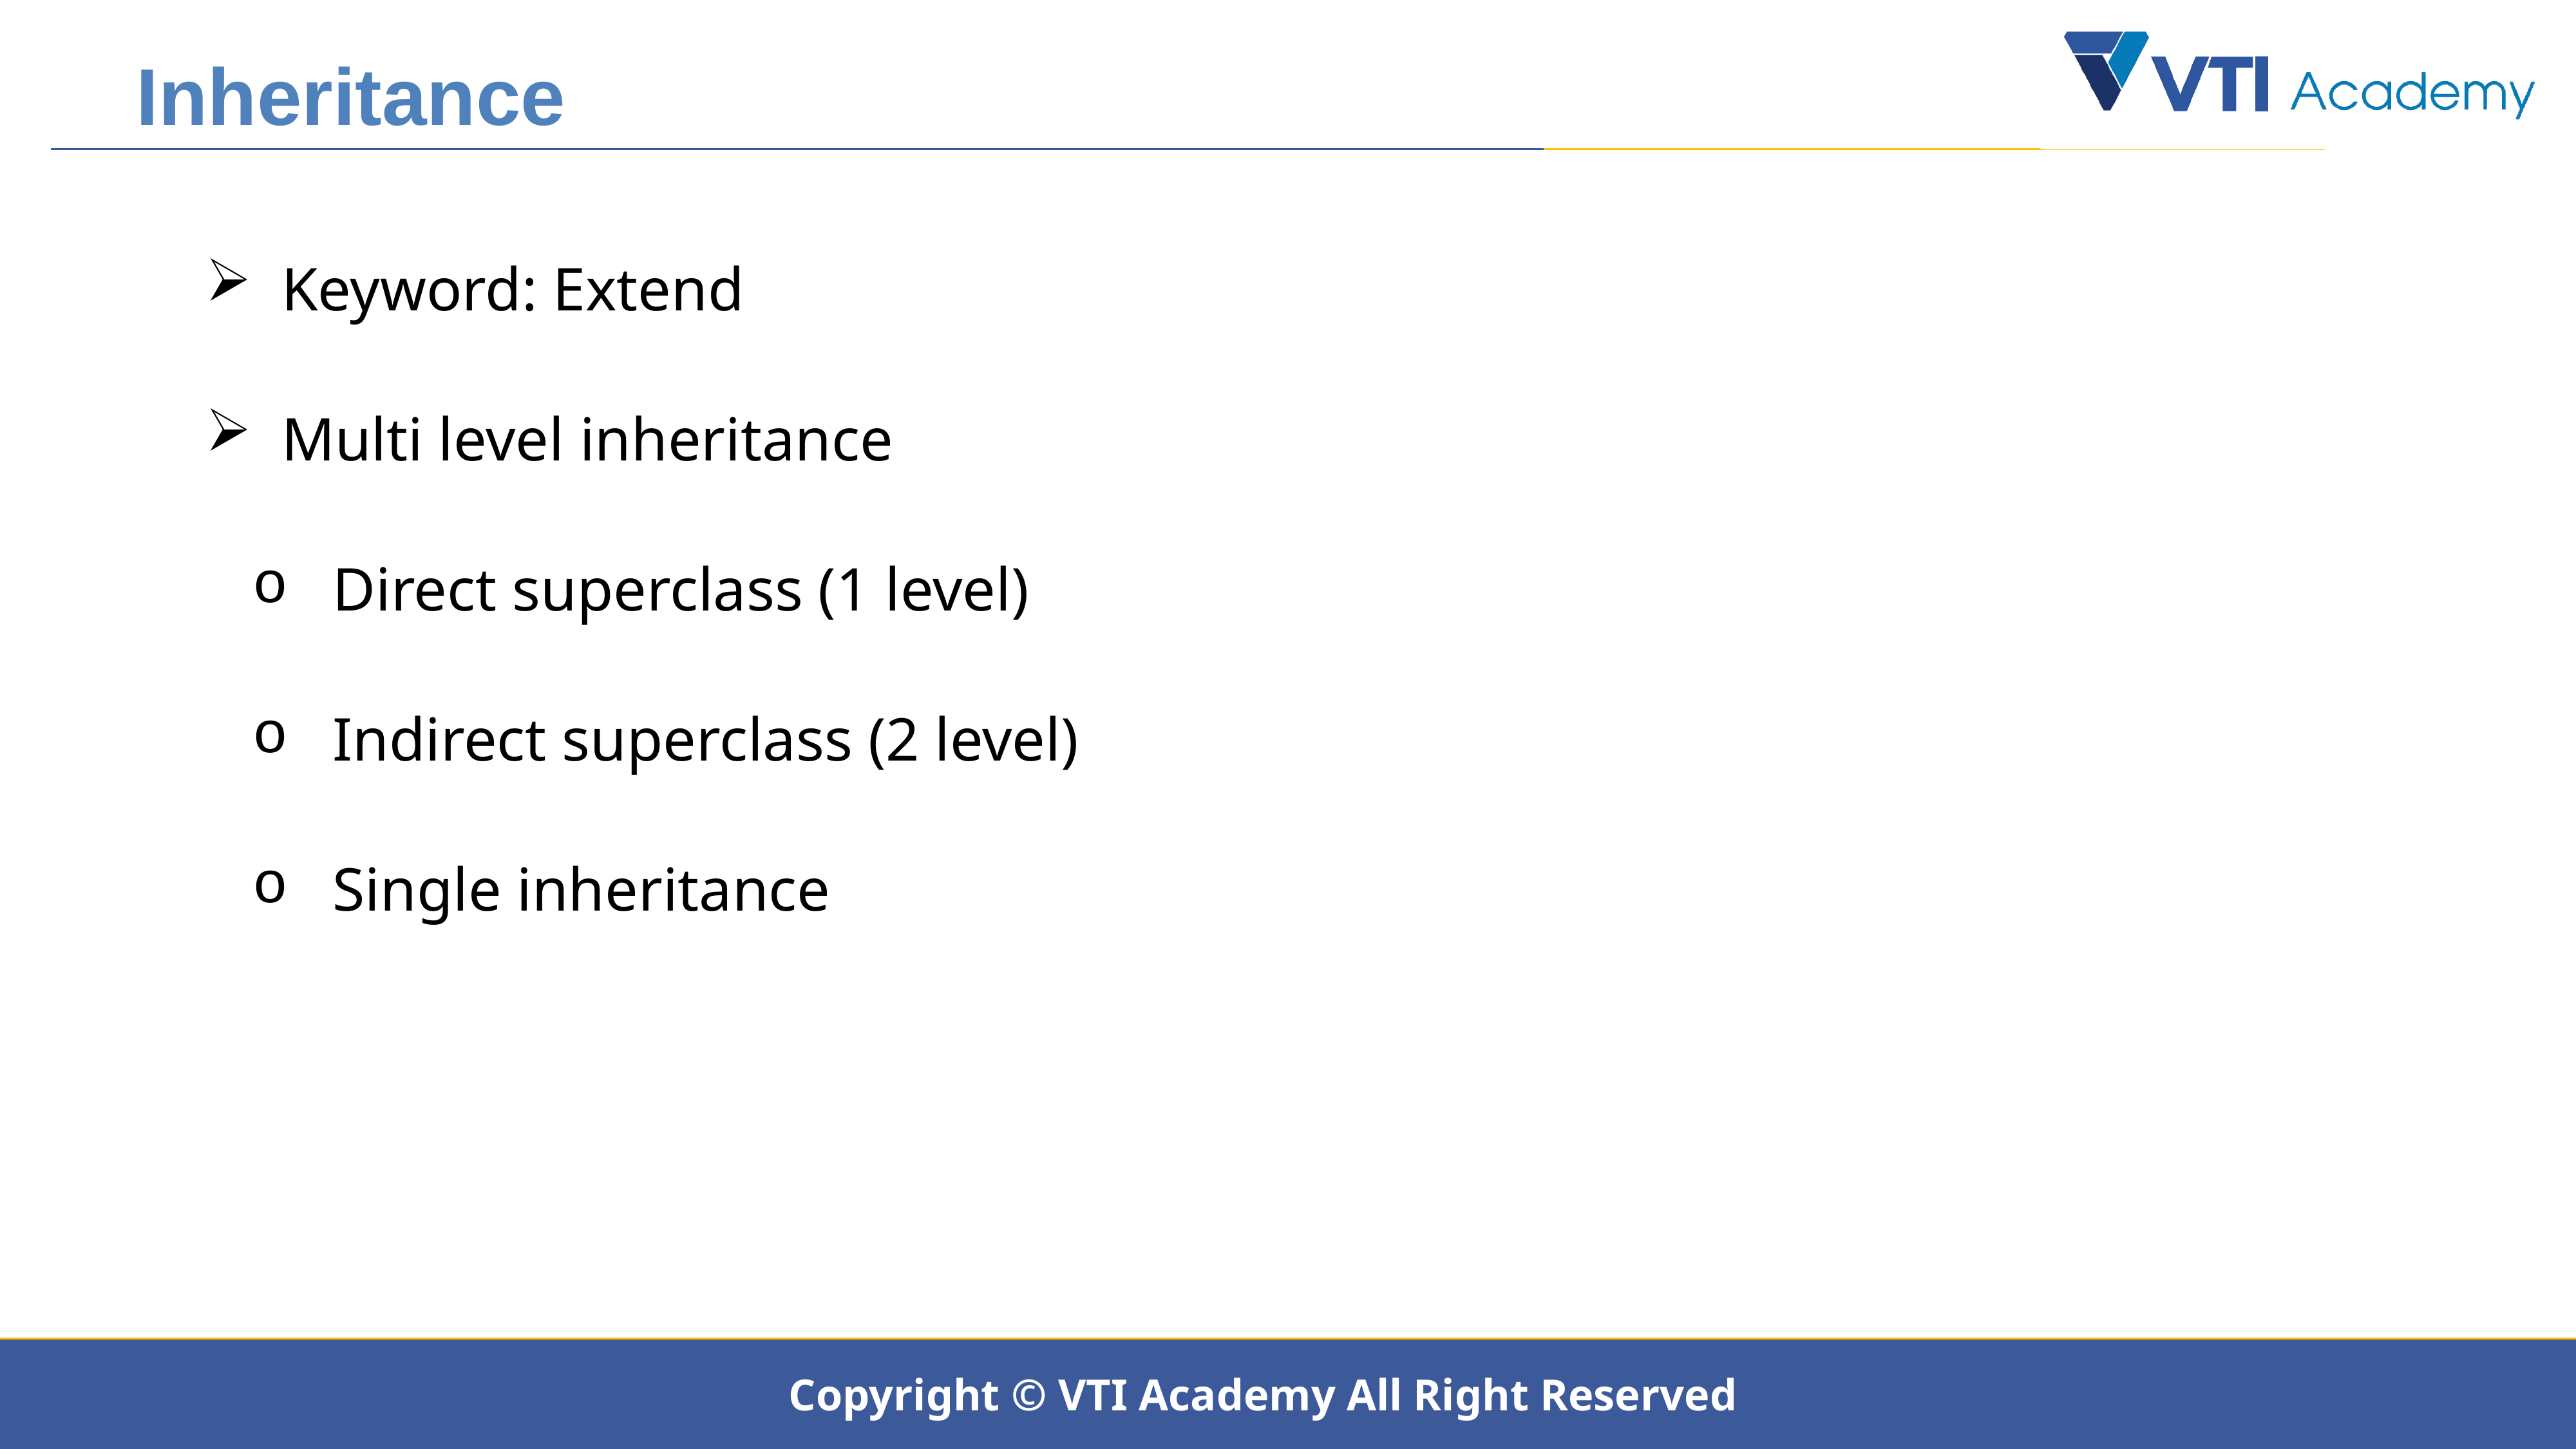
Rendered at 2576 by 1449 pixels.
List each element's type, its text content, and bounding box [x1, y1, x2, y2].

picture [2034, 0, 2576, 149]
text_box Inheritance [126, 60, 996, 126]
text_box Keyword: Extend Multi level inheritance Direct superclass (1 level) Indirect superclass (2 level) Single inheritance [196, 246, 1938, 1175]
